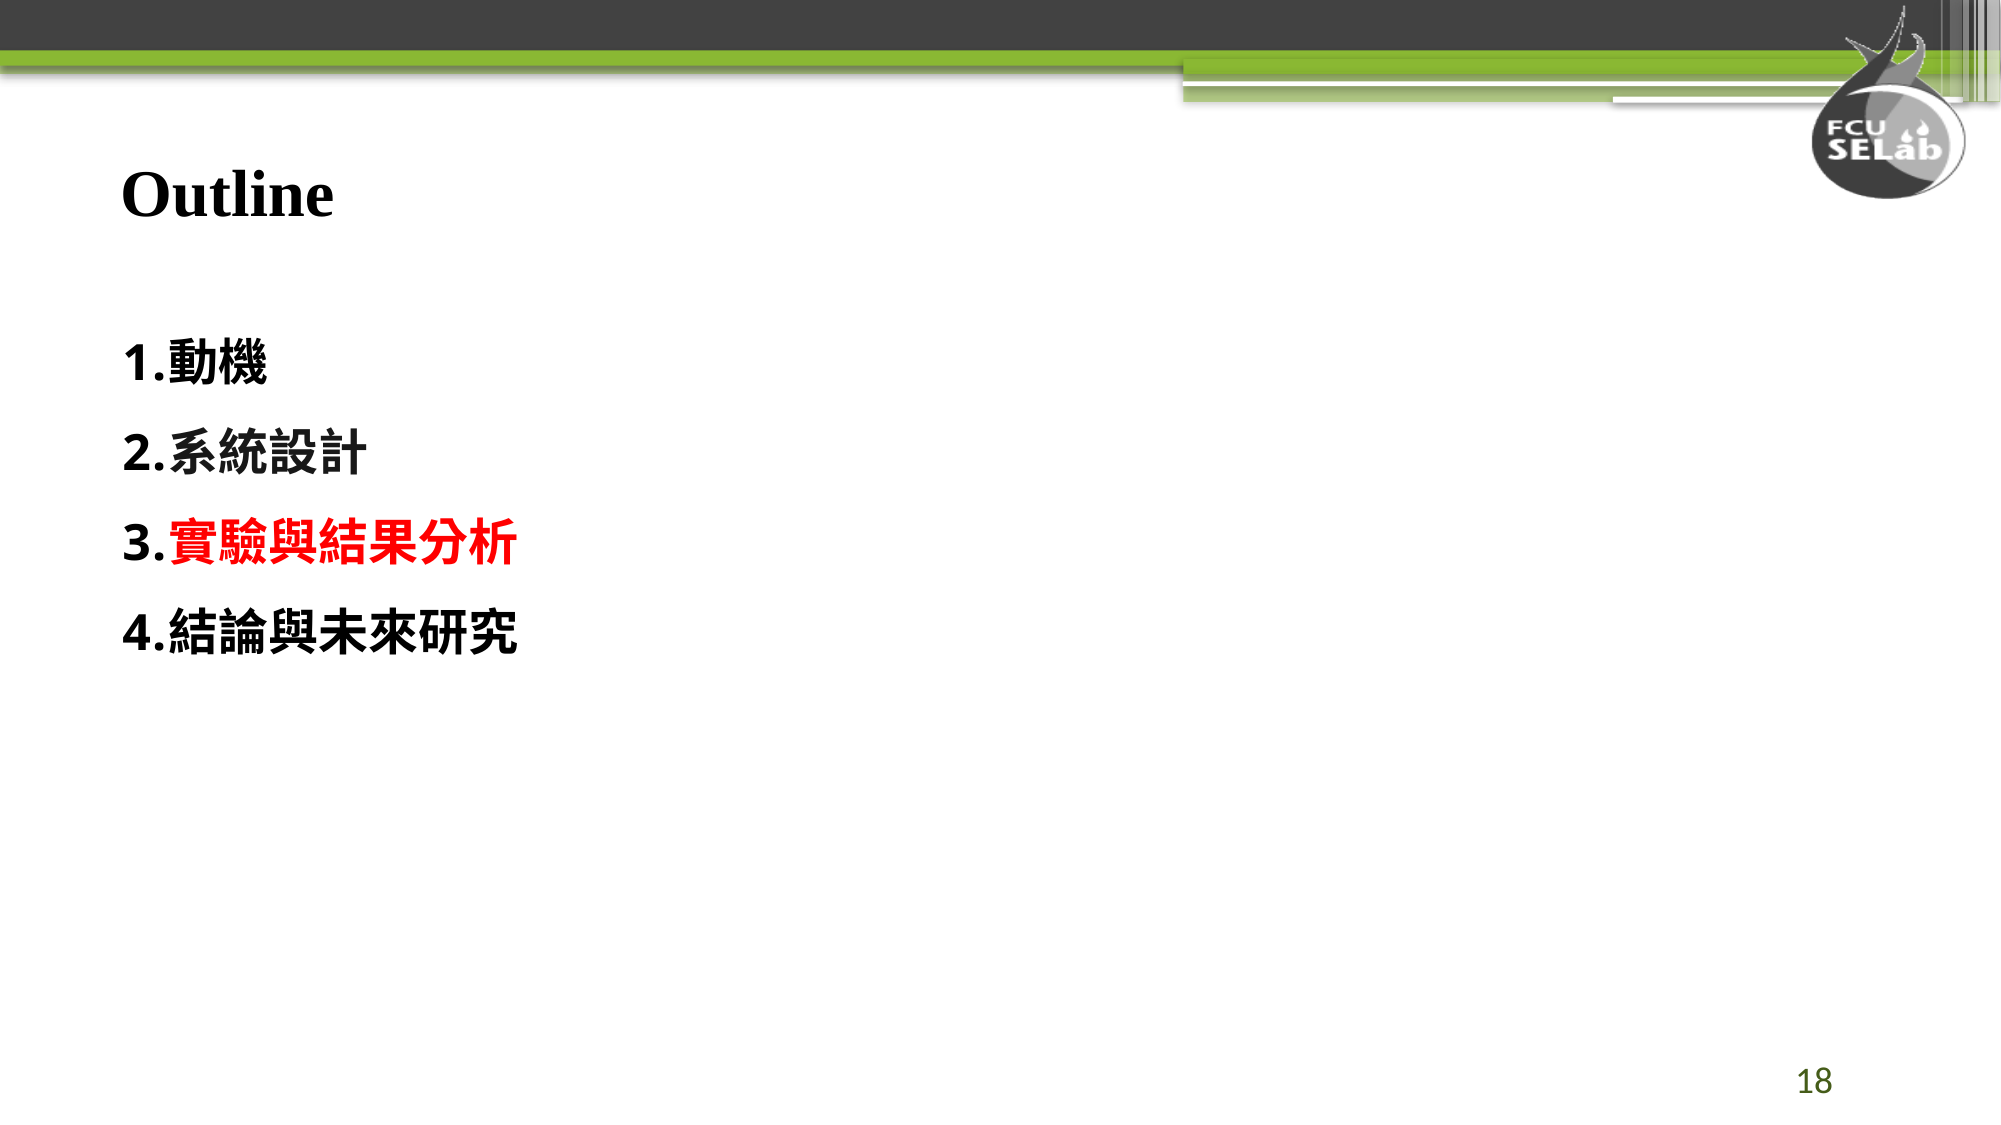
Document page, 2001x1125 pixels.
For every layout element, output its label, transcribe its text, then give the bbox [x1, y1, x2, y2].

title Outline [0, 101, 1900, 277]
picture [1780, 2, 2000, 203]
list 動機 系統設計 實驗與結果分析 結論與未來研究 [102, 290, 1903, 1083]
slide_number 18 [1780, 1048, 1974, 1109]
